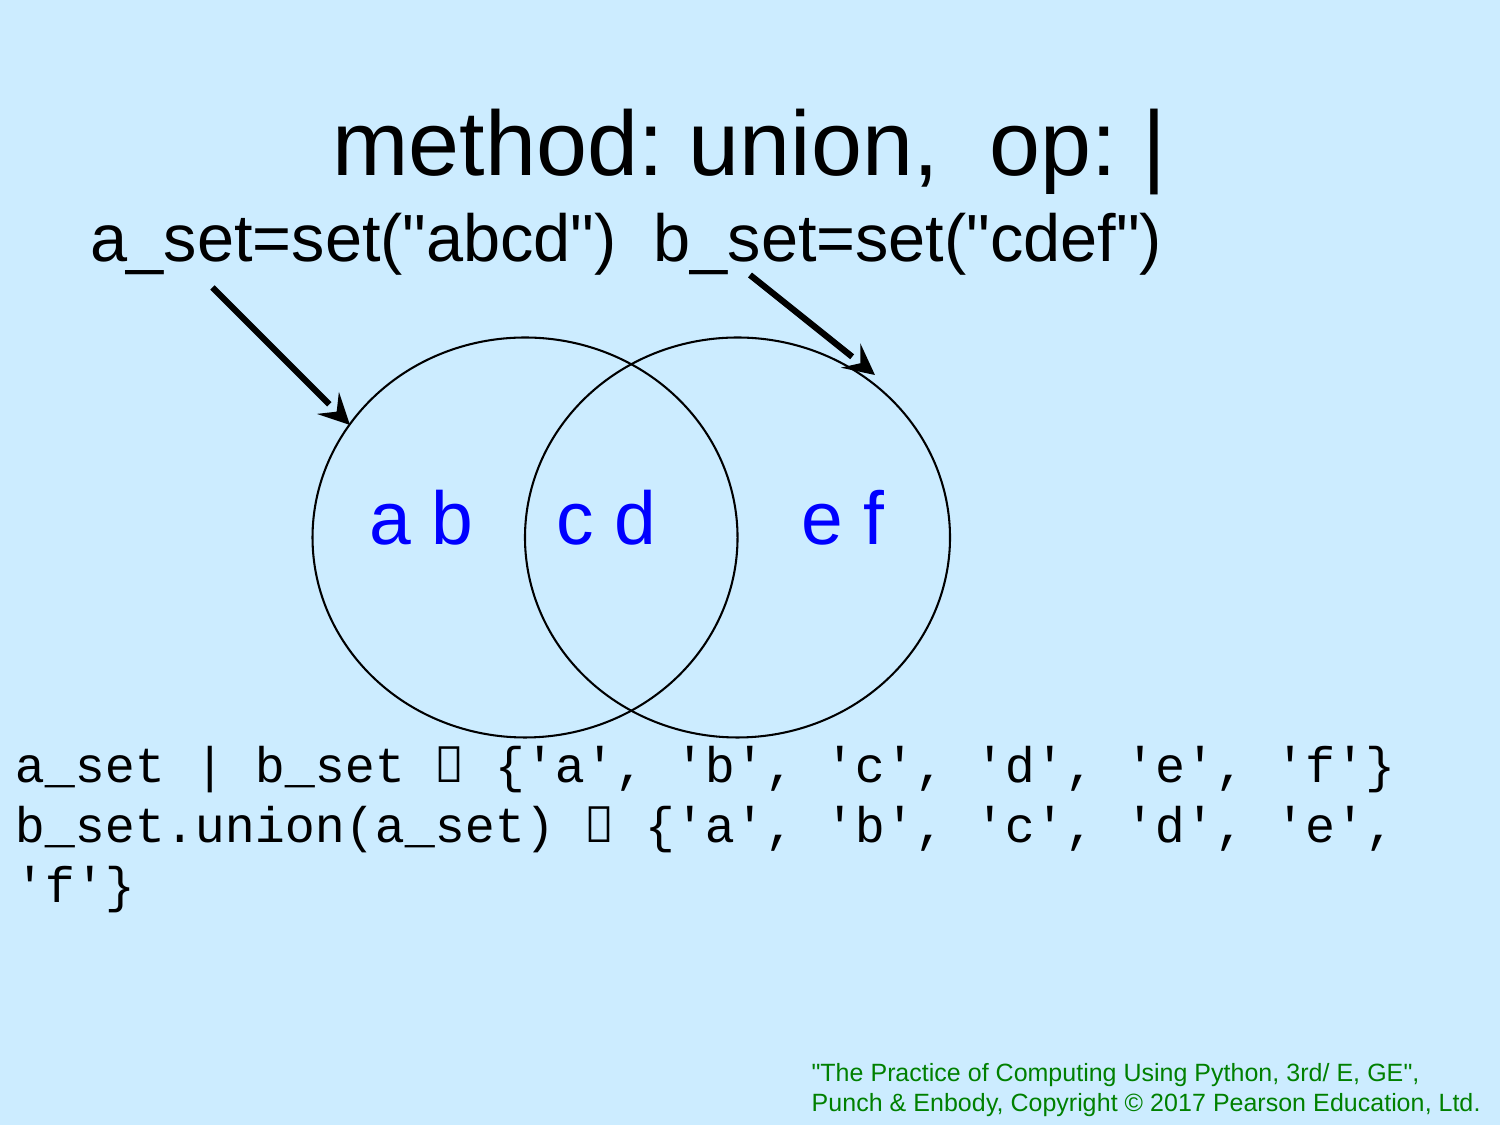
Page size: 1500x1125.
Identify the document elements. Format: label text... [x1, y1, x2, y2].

text_box [312, 337, 736, 738]
text_box a_set | b_set  {'a', 'b', 'c', 'd', 'e', 'f'} b_set.union(a_set)  {'a', 'b', 'c', 'd', 'e', 'f'} [0, 725, 1500, 1050]
text_box [852, 354, 875, 376]
text_box [631, 337, 951, 738]
list a_set=set("abcd") b_set=set("cdef") [75, 187, 1425, 725]
text_box a b c d e f [354, 462, 900, 568]
title method: union, op: | [75, 45, 1425, 187]
text_box [328, 403, 350, 425]
